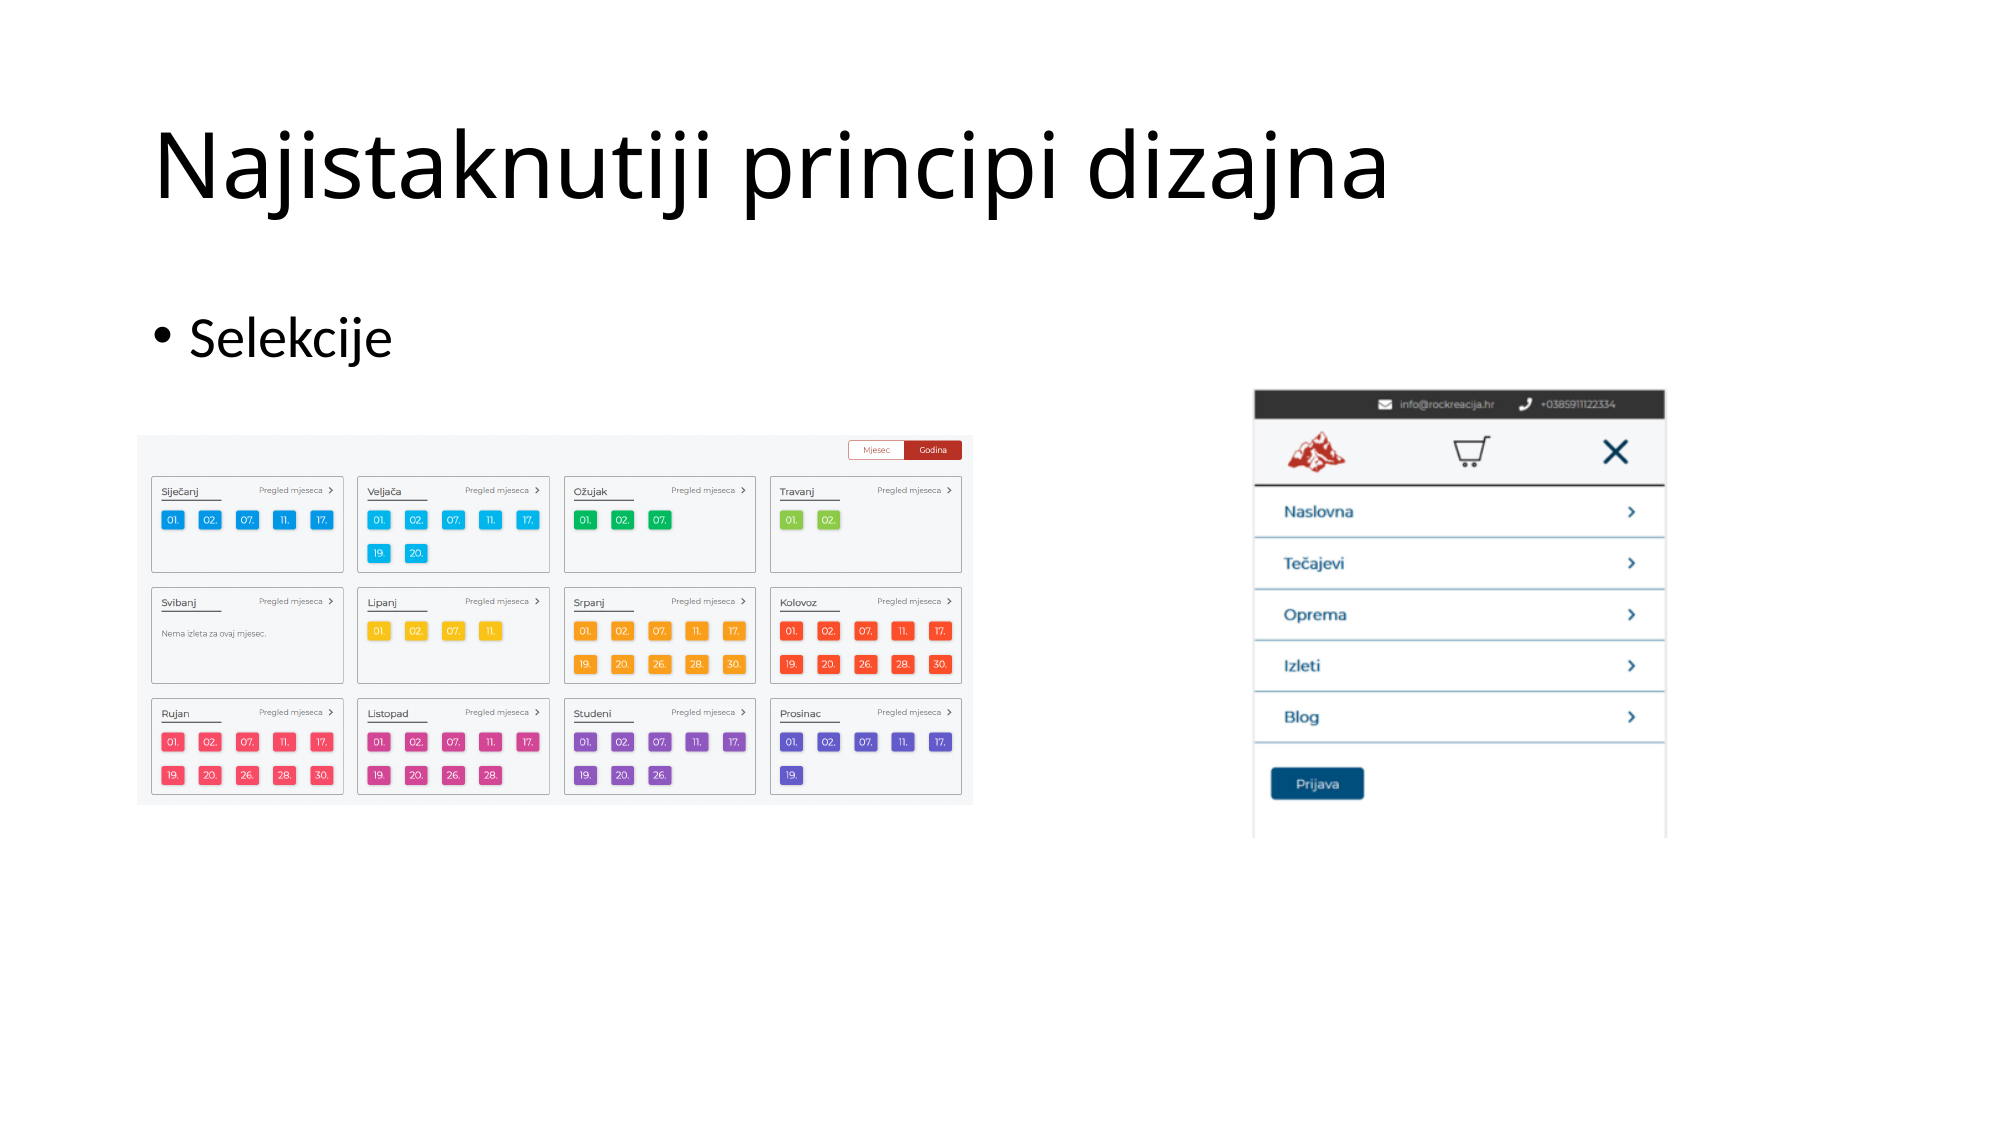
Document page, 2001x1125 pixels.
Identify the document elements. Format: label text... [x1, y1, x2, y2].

list Selekcije [137, 299, 1863, 1014]
picture [136, 435, 973, 805]
picture [1230, 376, 1681, 863]
title Najistaknutiji principi dizajna [137, 59, 1863, 278]
